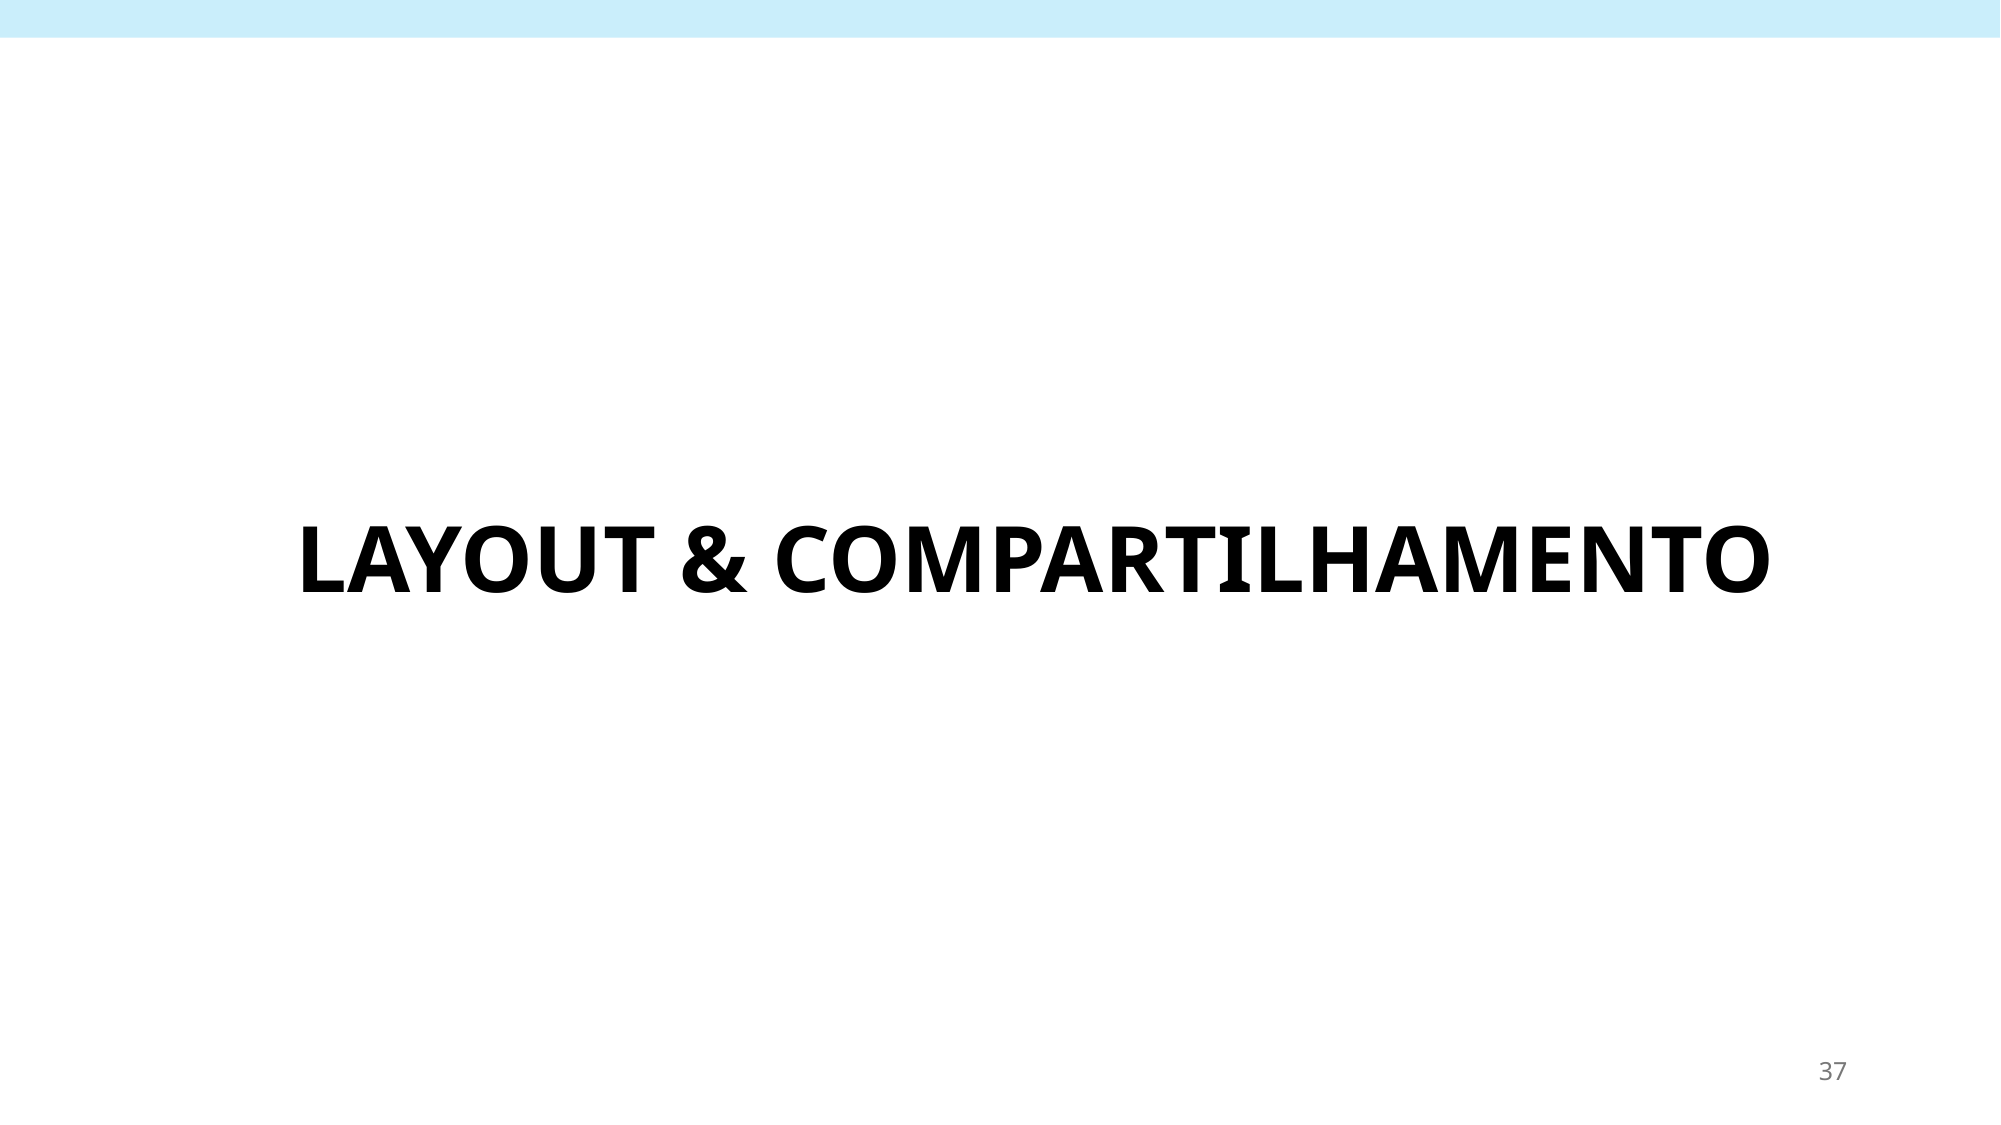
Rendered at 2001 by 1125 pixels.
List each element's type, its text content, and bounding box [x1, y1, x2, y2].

text_box [0, 0, 2000, 39]
slide_number 37 [1412, 1042, 1863, 1103]
title LAYOUT & COMPARTILHAMENTO [129, 453, 1943, 672]
